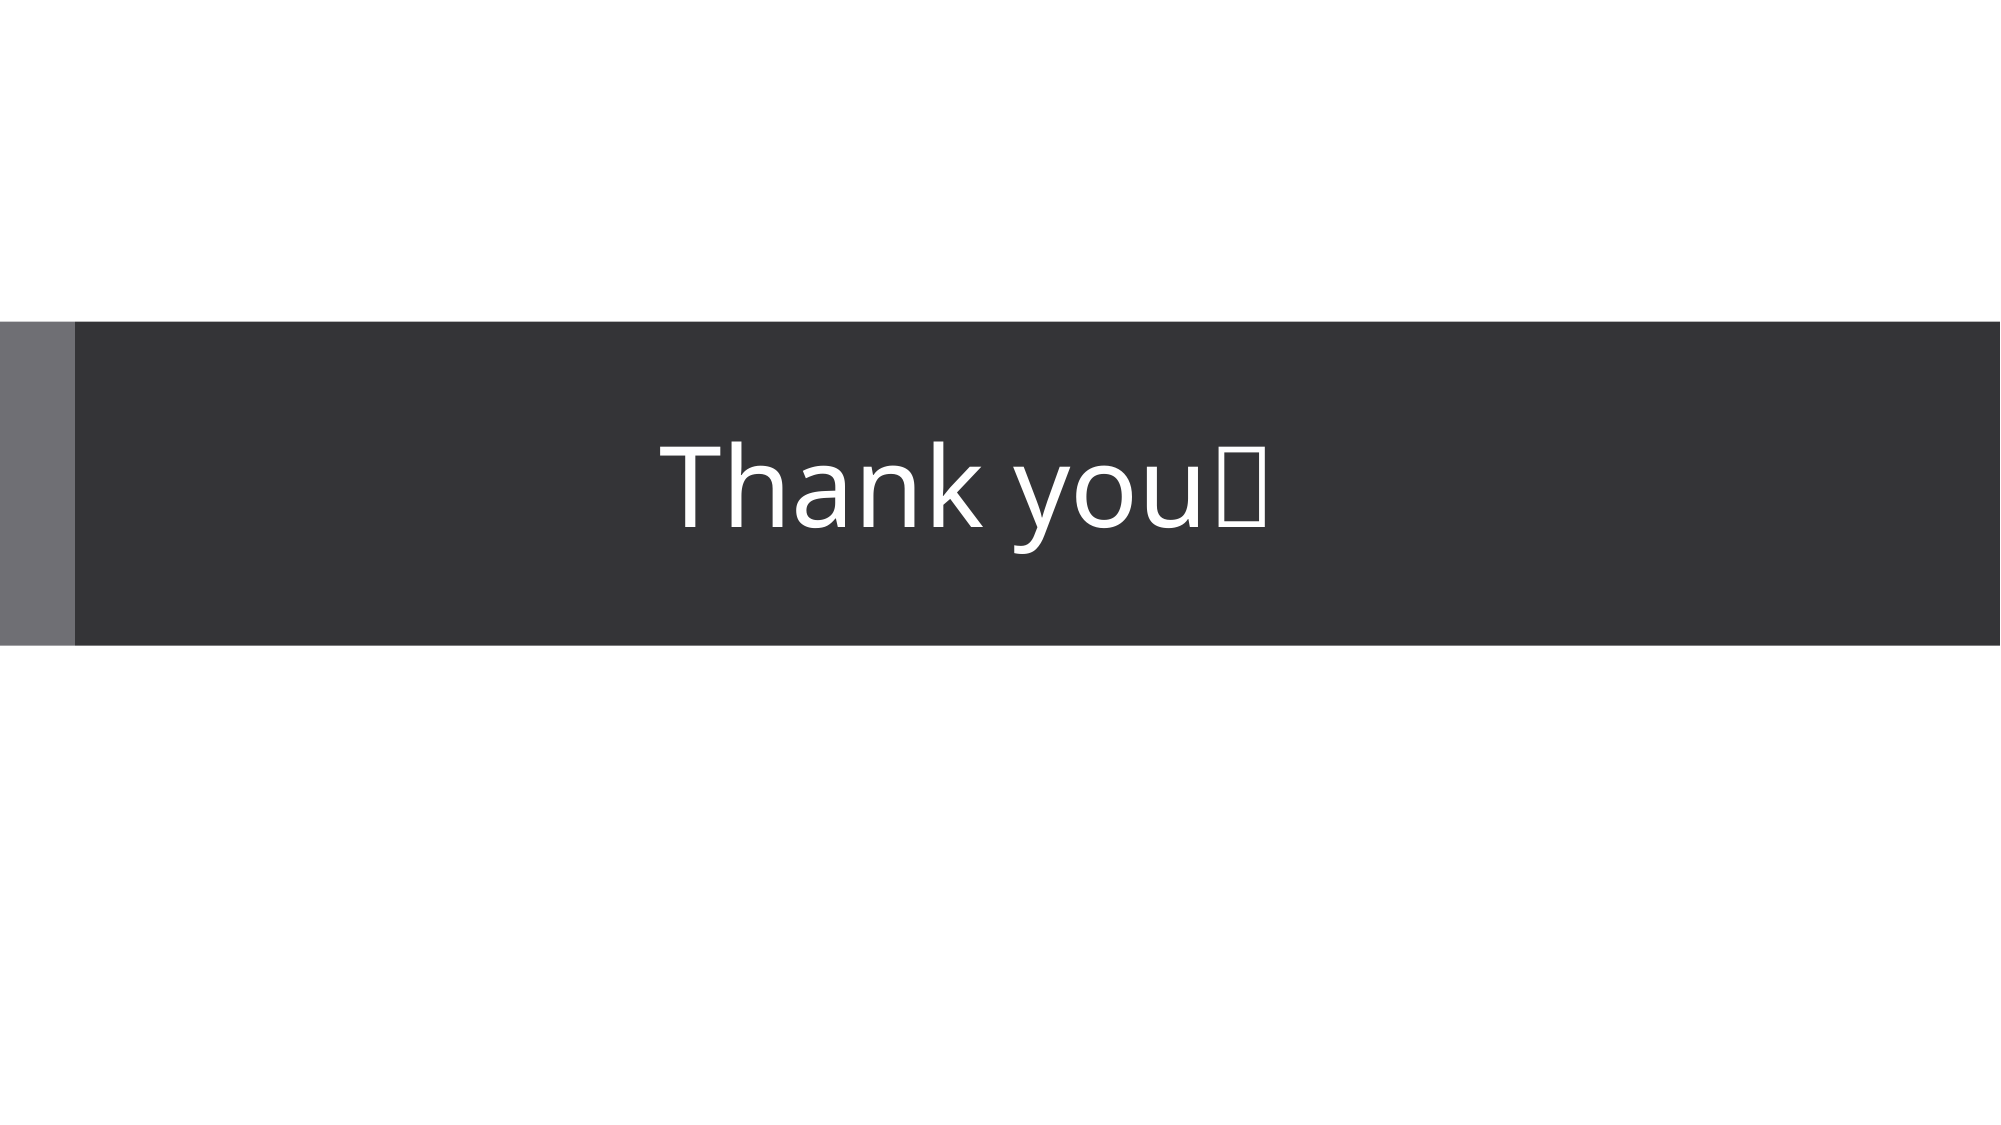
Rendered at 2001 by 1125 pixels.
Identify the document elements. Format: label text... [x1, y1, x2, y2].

text_box Thank you [645, 408, 1355, 558]
text_box [0, 0, 2000, 323]
text_box [0, 644, 2000, 1125]
